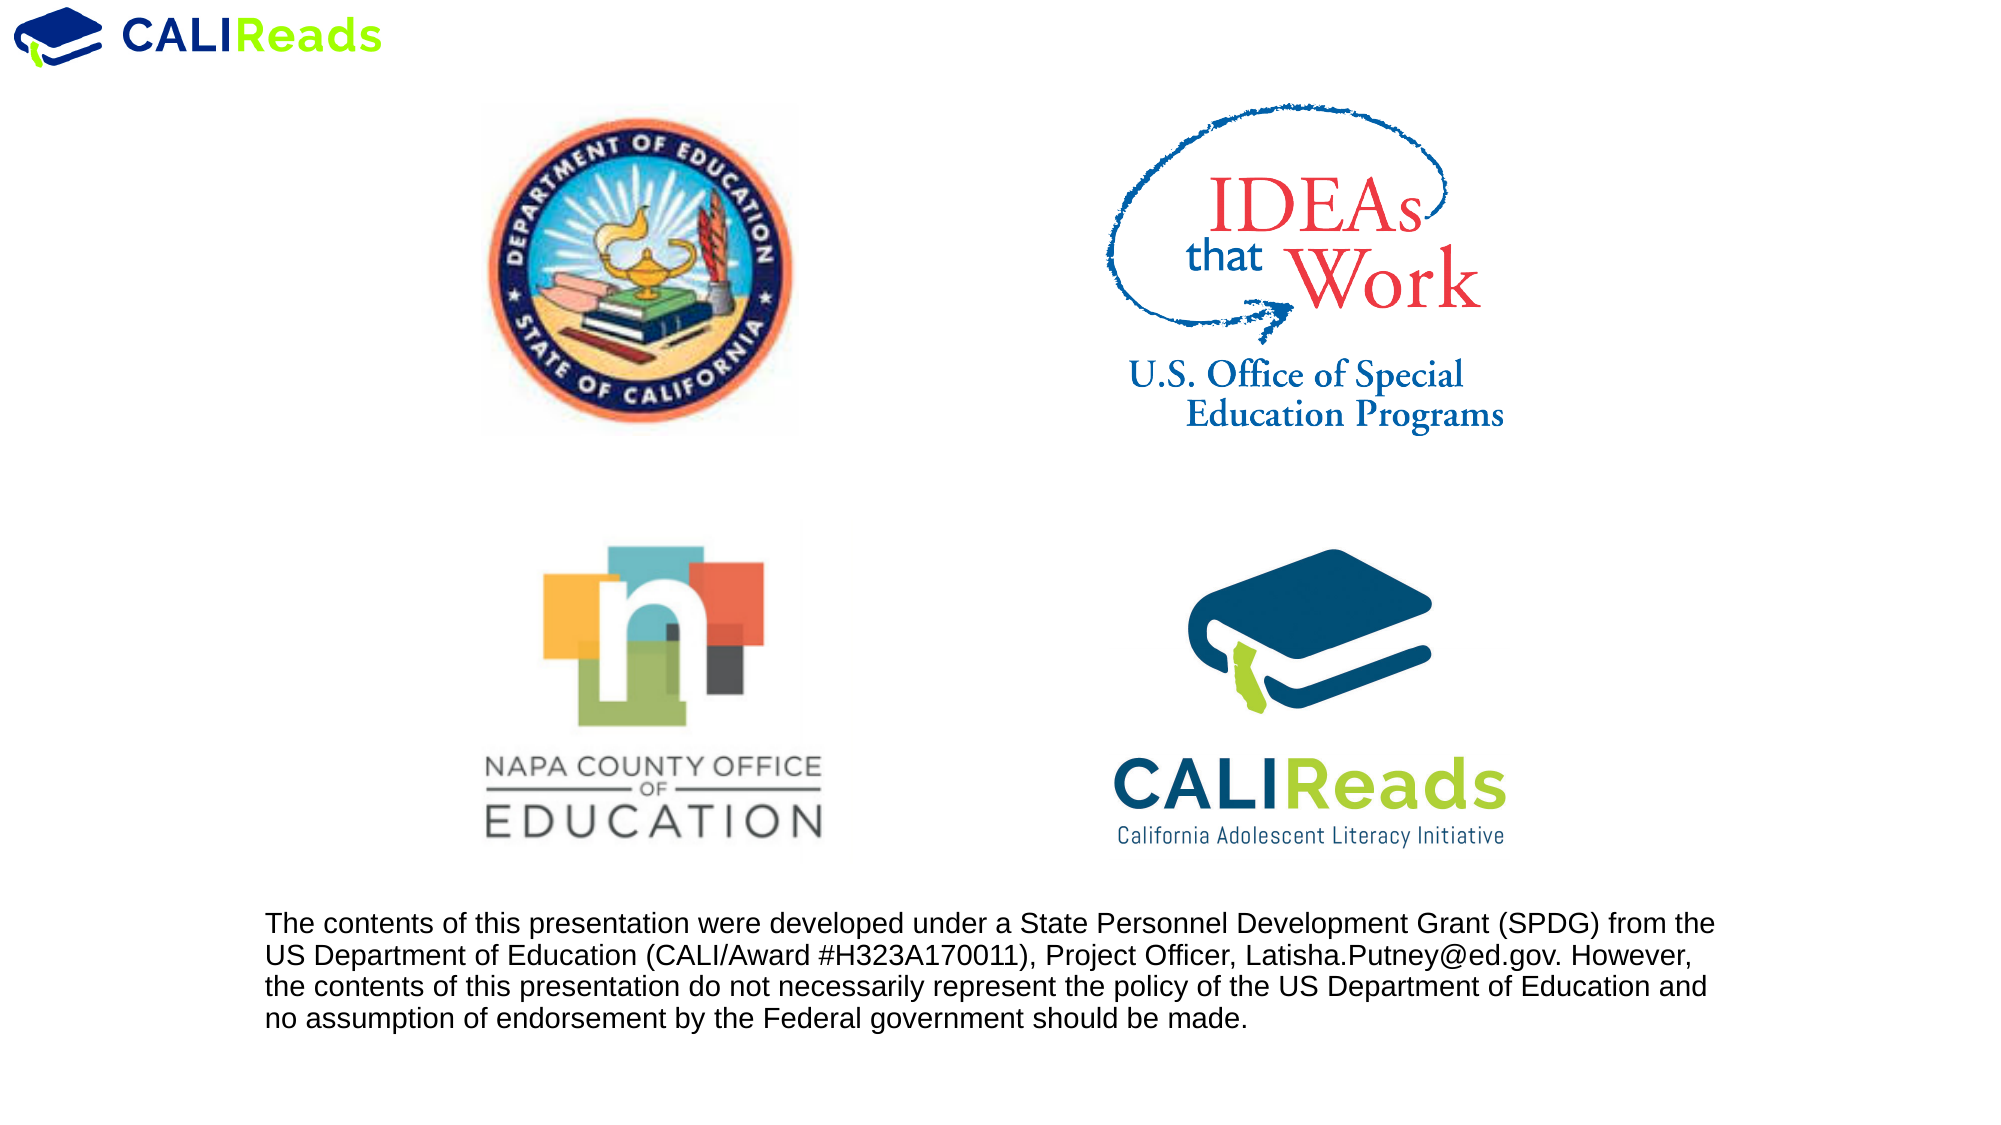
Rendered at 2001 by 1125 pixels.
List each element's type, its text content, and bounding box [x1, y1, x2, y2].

picture [454, 519, 853, 864]
picture [14, 7, 381, 68]
picture [1105, 103, 1503, 436]
picture [481, 100, 799, 436]
picture [1109, 543, 1510, 860]
title The contents of this presentation were developed under a State Personnel Development Grant (SPDG) from the US Department of Education (CALI/Award #H323A170011), Project Officer, Latisha.Putney@ed.gov. However, the contents of this presentation do not necessarily represent the policy of the US Department of Education and no assumption of endorsement by the Federal government should be made. [249, 839, 1750, 1042]
